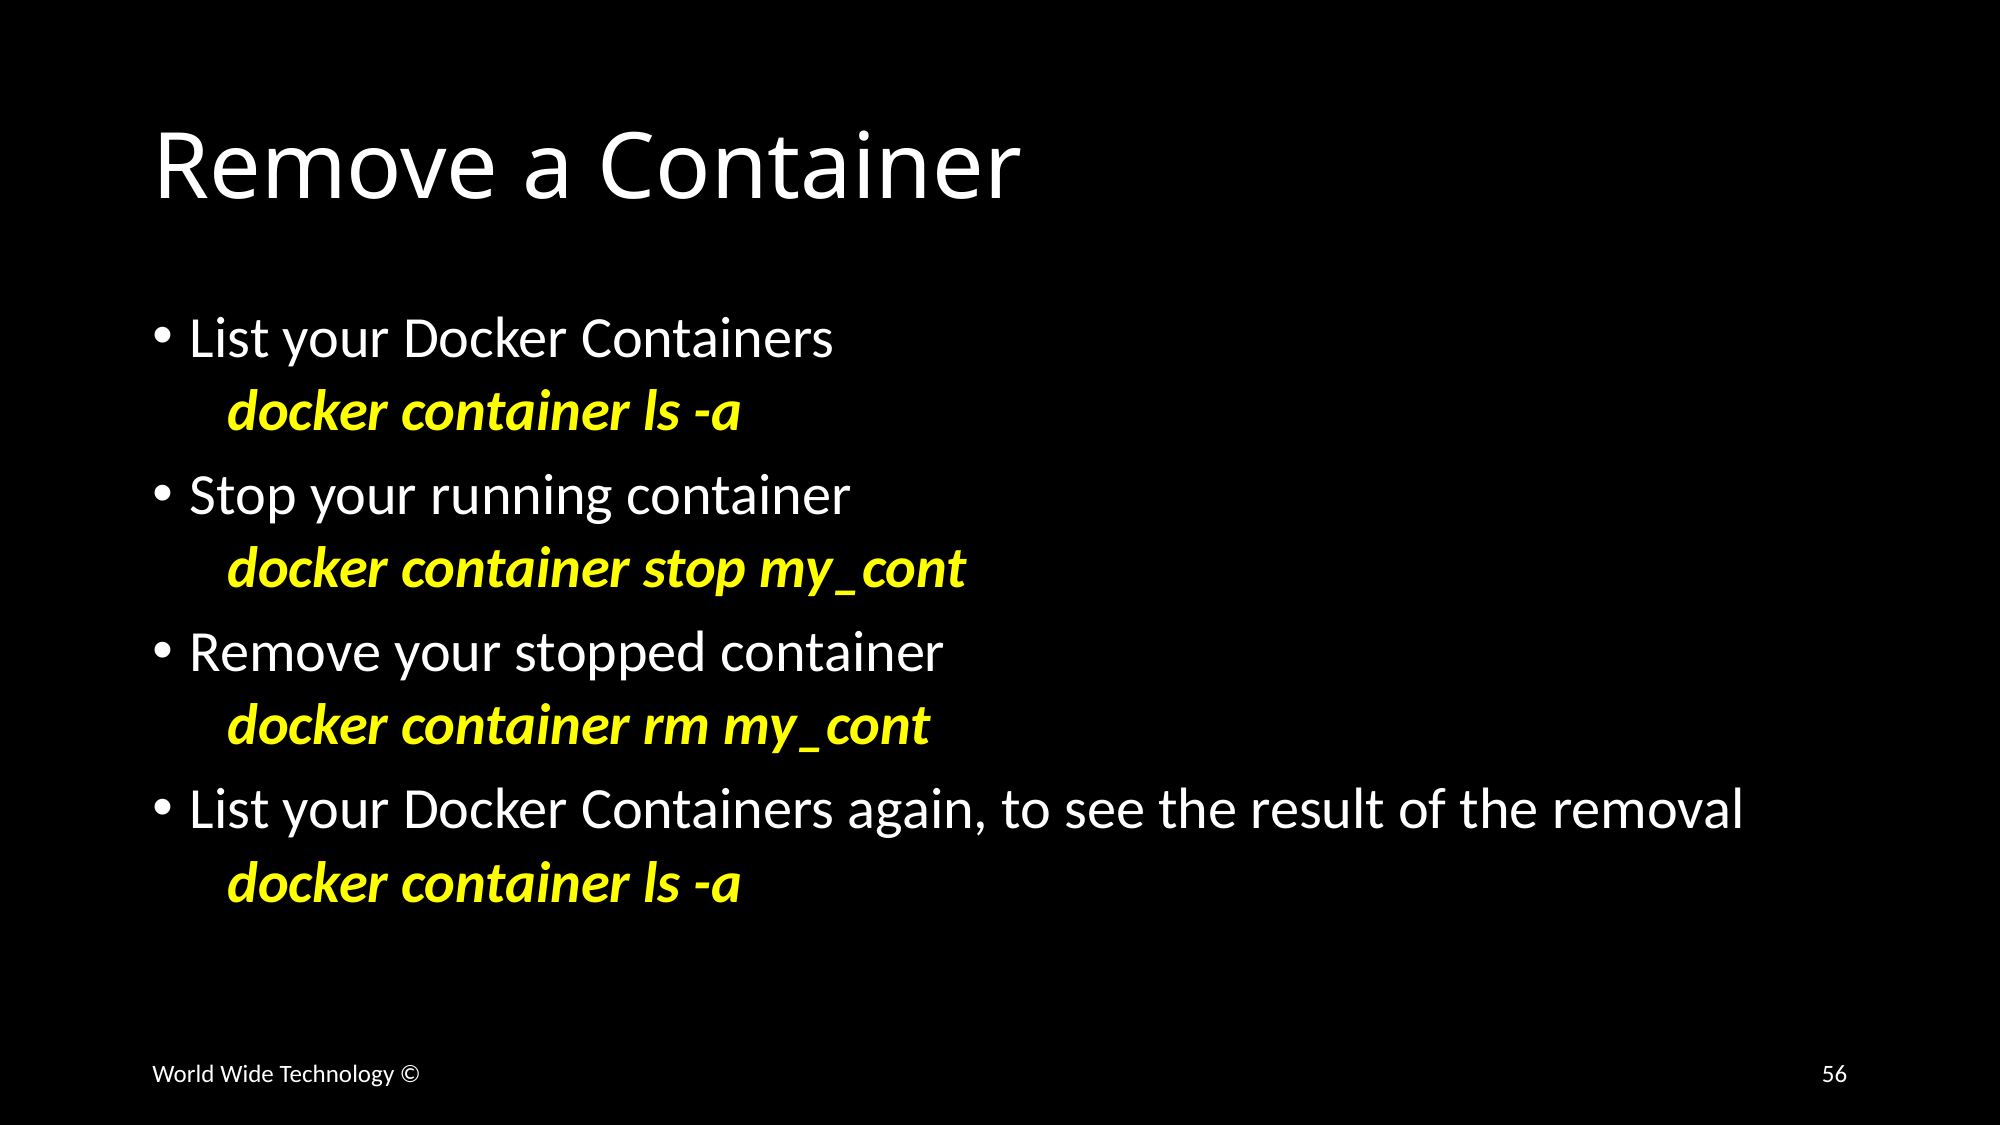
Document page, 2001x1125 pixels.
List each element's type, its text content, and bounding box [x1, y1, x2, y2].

list List your Docker Containers docker container ls -a Stop your running container docker container stop my_cont Remove your stopped container docker container rm my_cont List your Docker Containers again, to see the result of the removal docker container ls -a [137, 299, 1863, 1014]
title Remove a Container [137, 59, 1863, 278]
slide_number World Wide Technology © [137, 1042, 588, 1103]
slide_number 56 [1412, 1042, 1863, 1103]
